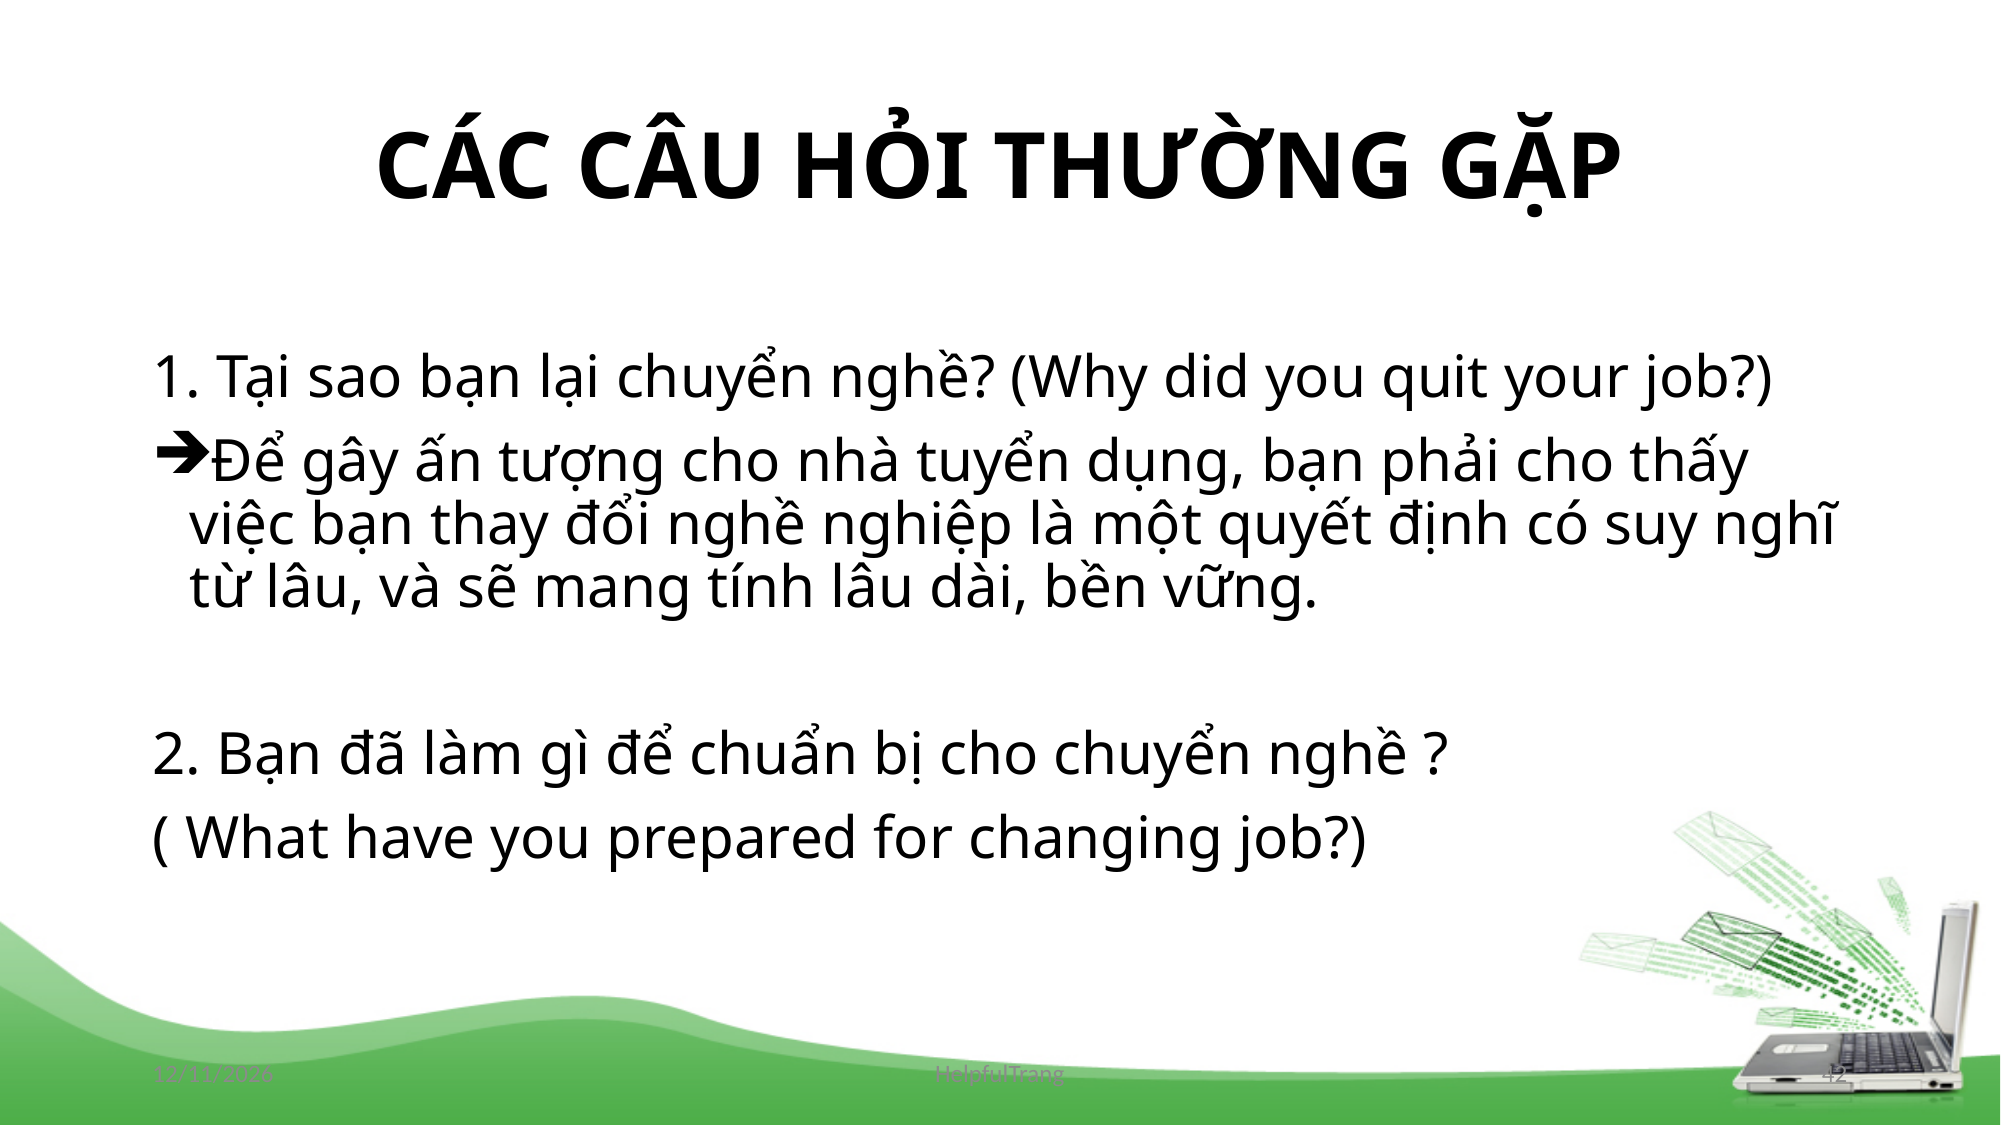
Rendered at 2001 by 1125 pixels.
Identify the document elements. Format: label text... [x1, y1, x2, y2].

picture [0, 0, 2001, 1125]
list 1. Tại sao bạn lại chuyển nghề? (Why did you quit your job?) Để gây ấn tượng cho nhà tuyển dụng, bạn phải cho thấy việc bạn thay đổi nghề nghiệp là một quyết định có suy nghĩ từ lâu, và sẽ mang tính lâu dài, bền vững. 2. Bạn đã làm gì để chuẩn bị cho chuyển nghề ? ( What have you prepared for changing job?) [137, 277, 1863, 1014]
slide_number 42 [1412, 1042, 1863, 1103]
title CÁC CÂU HỎI THƯỜNG GẶP [137, 59, 1863, 277]
footer HelpfulTrang [662, 1042, 1338, 1103]
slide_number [137, 1042, 588, 1103]
